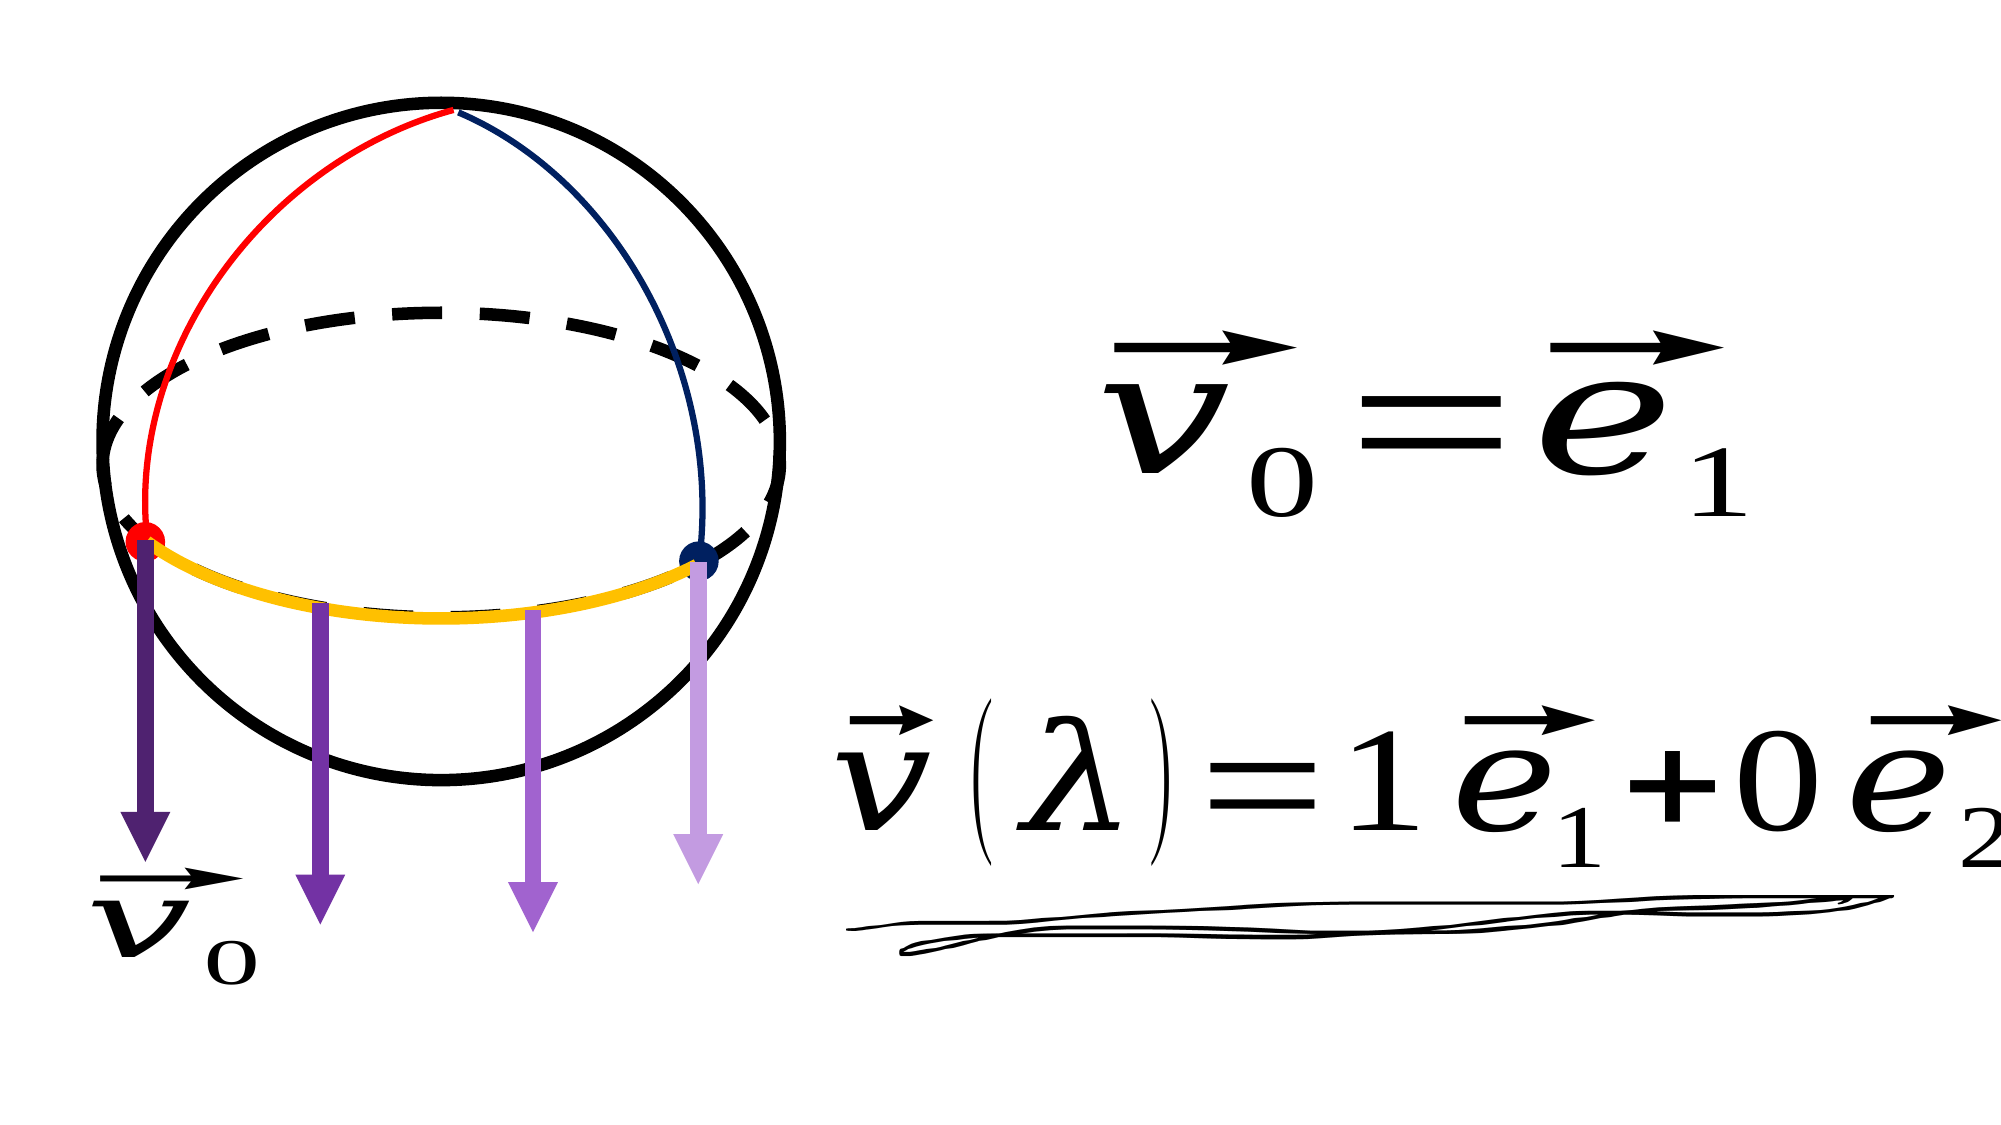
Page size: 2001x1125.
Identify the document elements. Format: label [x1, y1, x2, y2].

text_box [85, 71, 817, 833]
picture [846, 895, 1903, 964]
text_box [320, 562, 699, 933]
